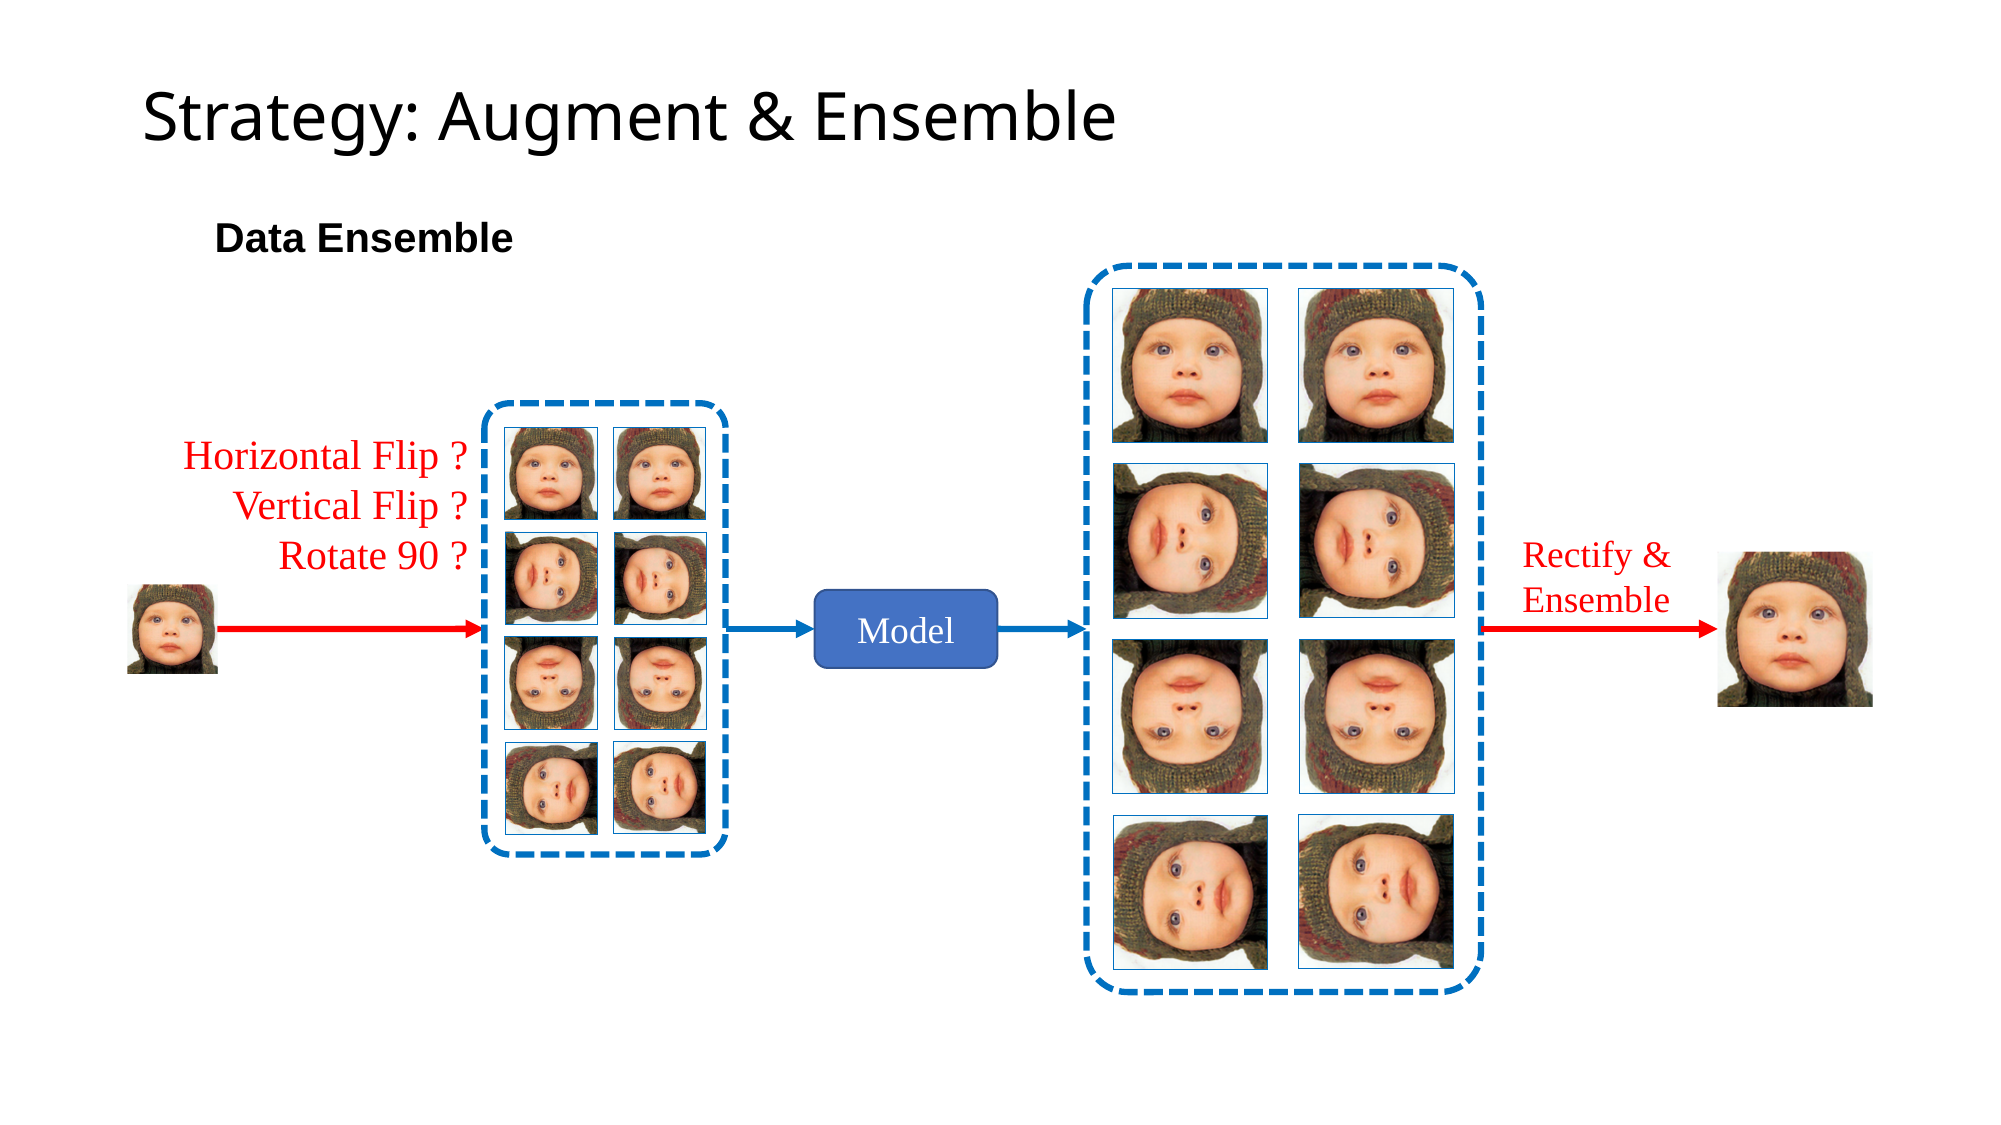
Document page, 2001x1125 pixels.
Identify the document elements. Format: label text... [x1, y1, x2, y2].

picture [1717, 551, 1873, 707]
text_box Horizontal Flip ? Vertical Flip ? Rotate 90 ? [168, 420, 484, 586]
text_box Data Ensemble [199, 203, 529, 269]
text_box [1086, 265, 1482, 993]
text_box Rectify & Ensemble [1507, 522, 1722, 628]
text_box Model [813, 588, 999, 669]
text_box Strategy: Augment & Ensemble [127, 66, 1801, 162]
picture [127, 584, 218, 674]
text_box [484, 403, 726, 855]
